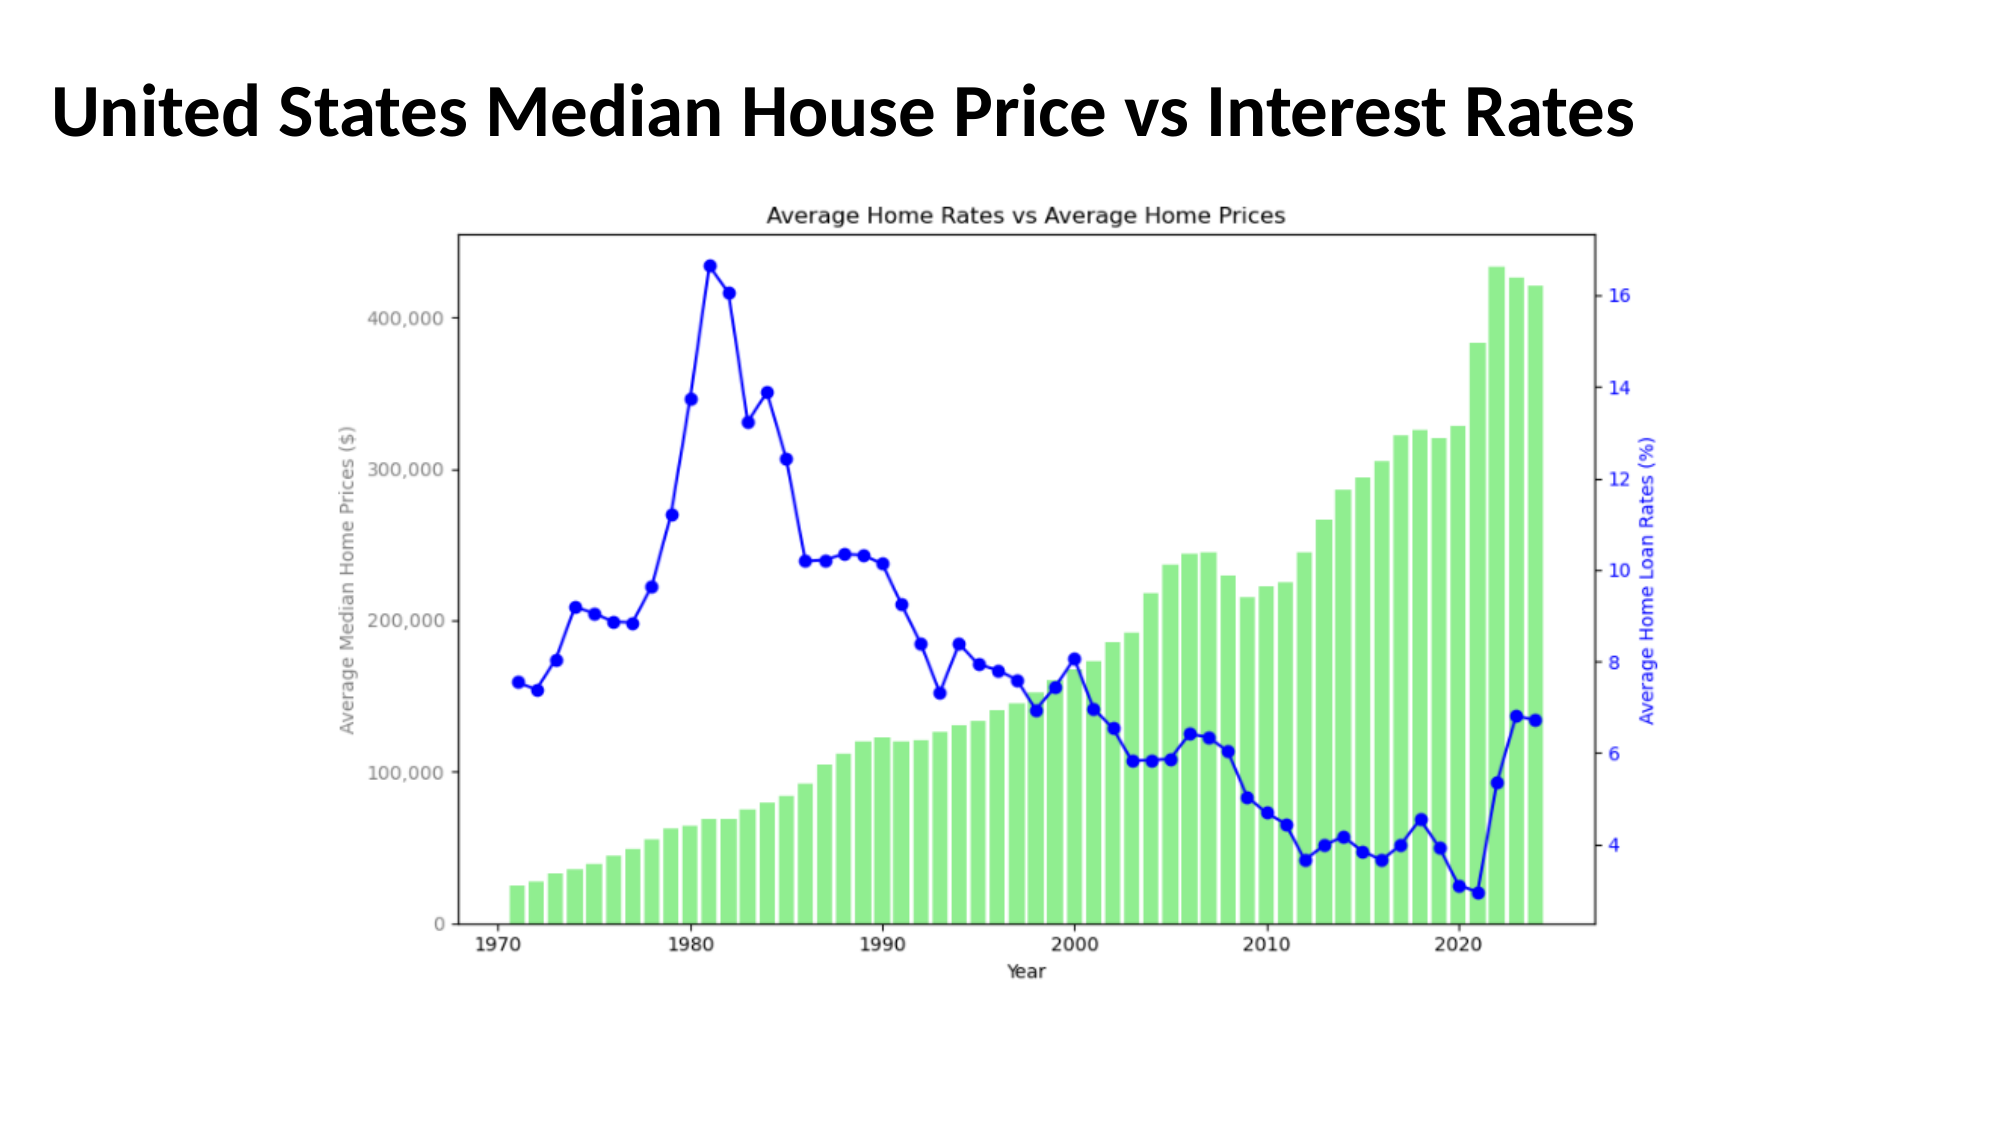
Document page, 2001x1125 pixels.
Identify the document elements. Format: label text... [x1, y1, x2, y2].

title United States Median House Price vs Interest Rates [36, 40, 1963, 184]
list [331, 198, 1668, 990]
